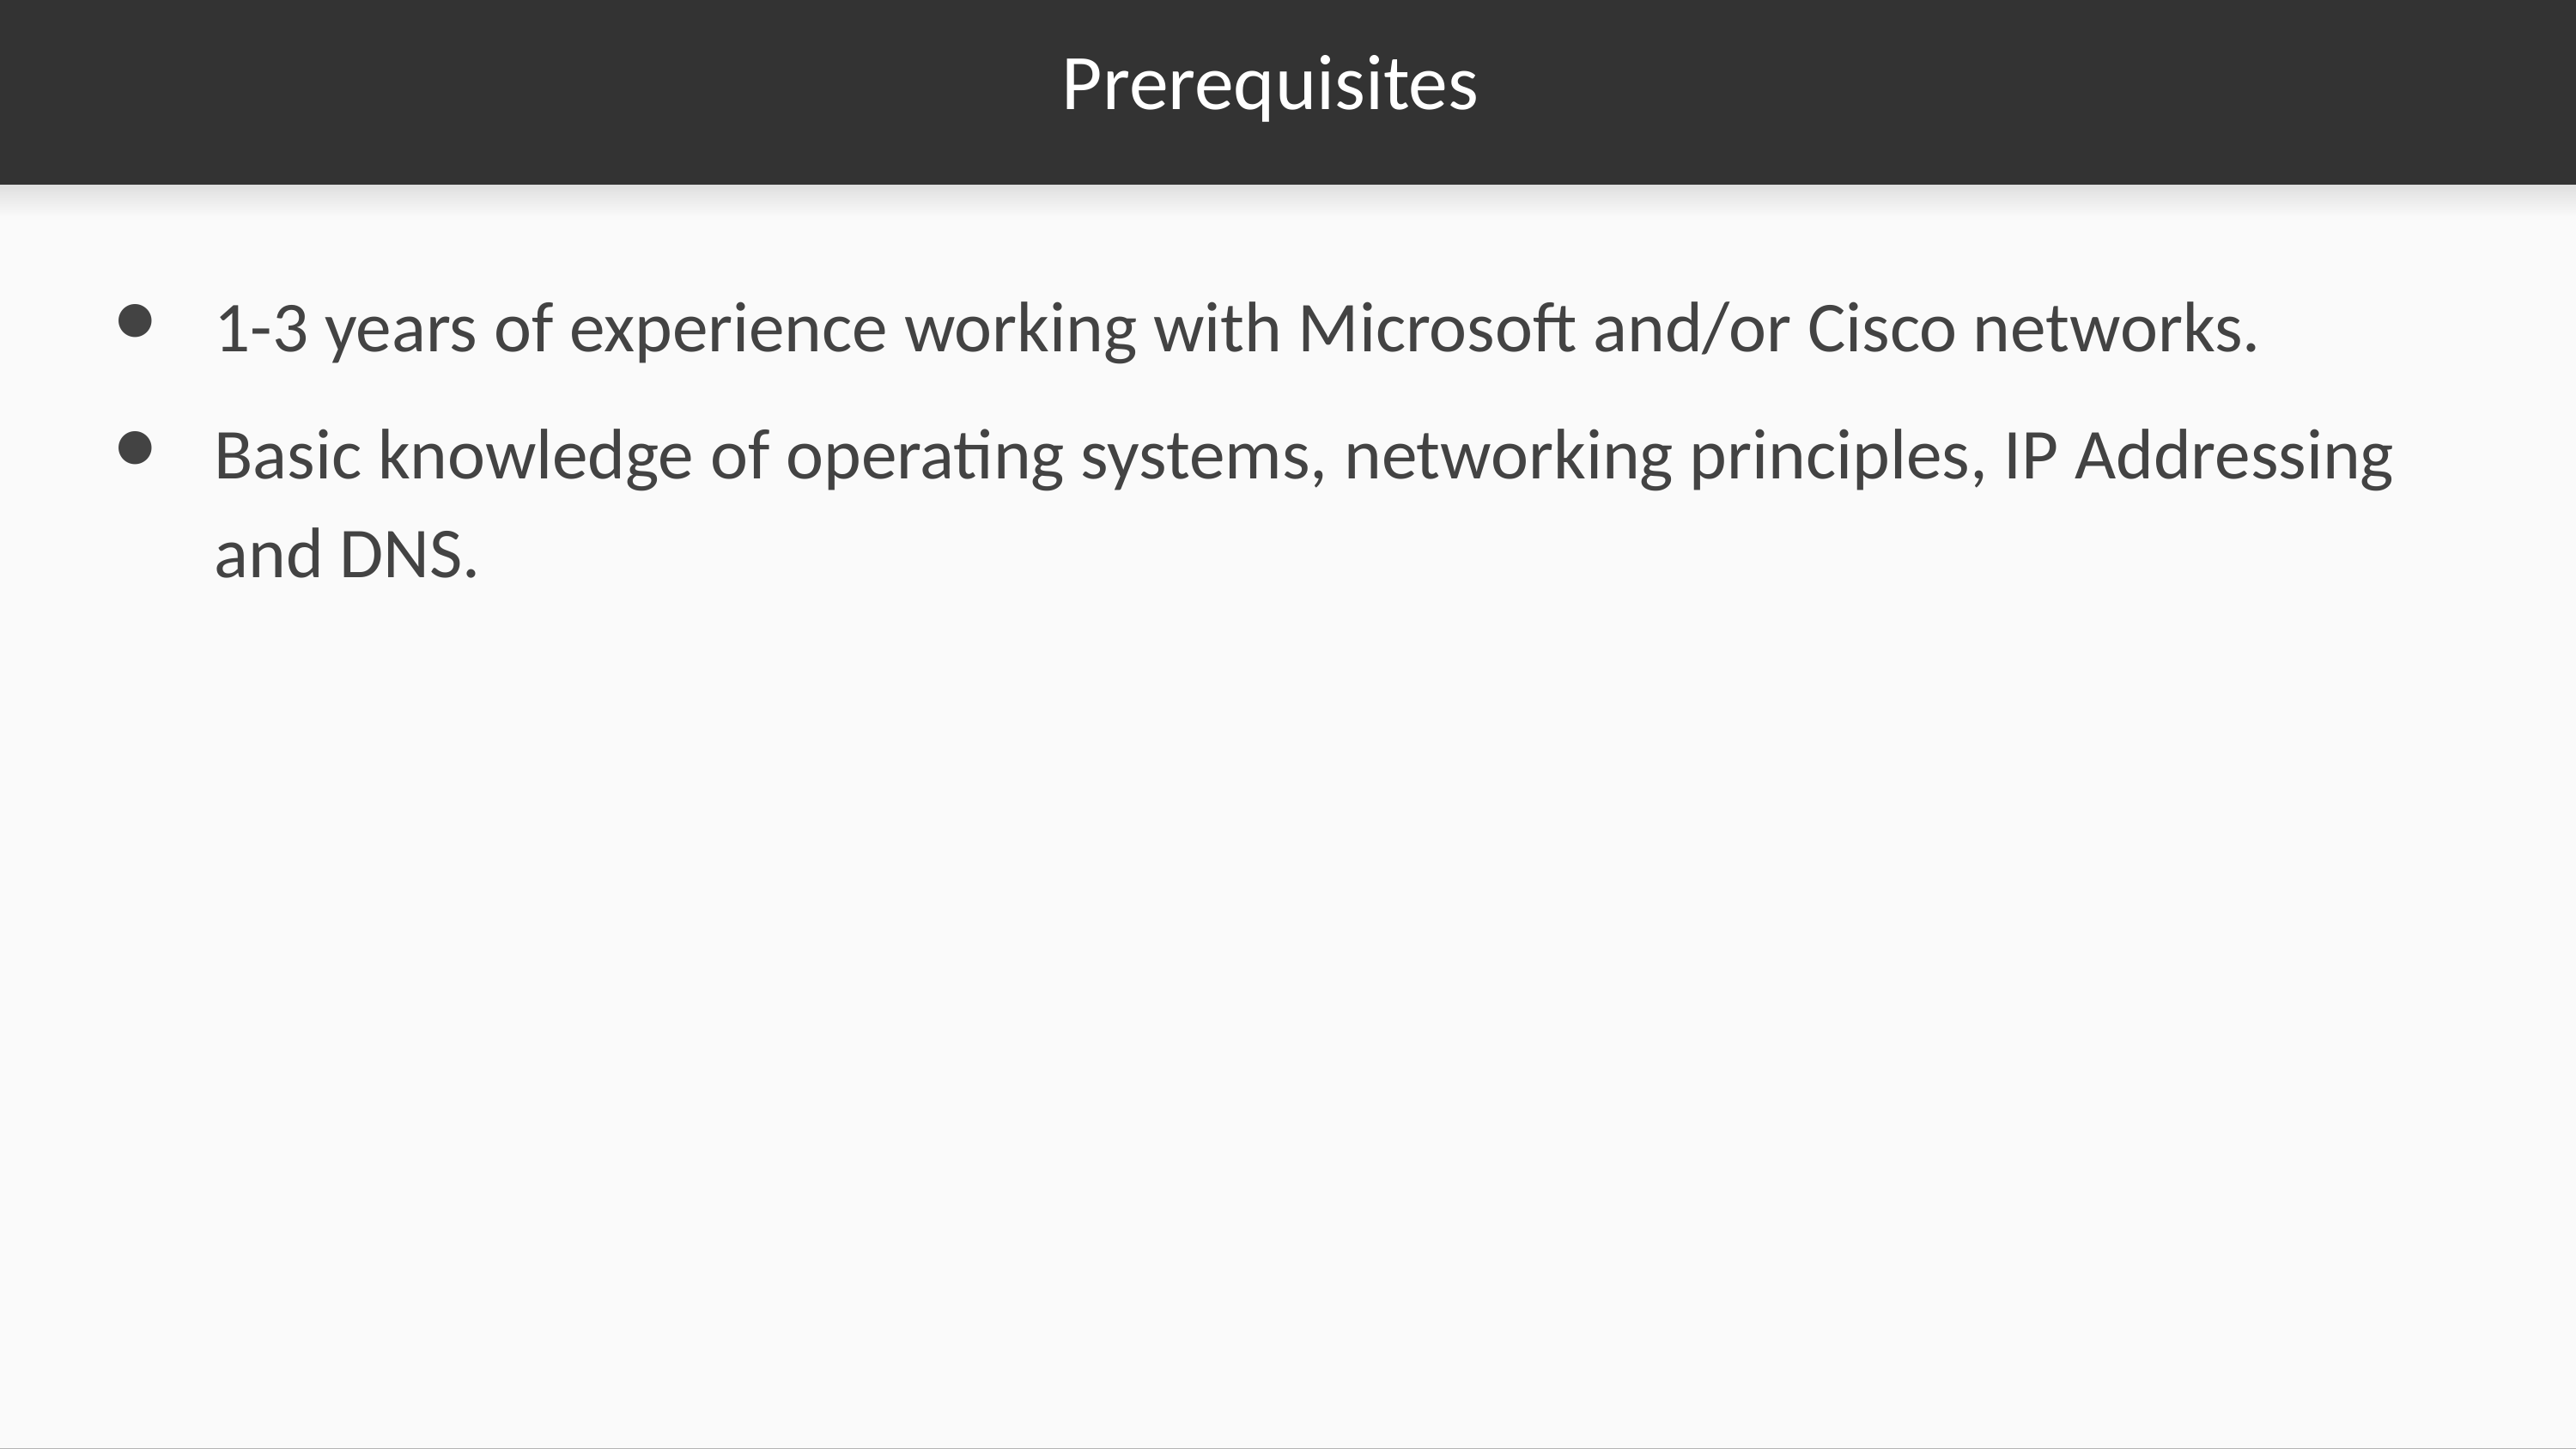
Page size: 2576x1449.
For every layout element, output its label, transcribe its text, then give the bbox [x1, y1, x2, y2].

title Prerequisites [27, 0, 2515, 165]
list 1-3 years of experience working with Microsoft and/or Cisco networks. Basic knowledge of operating systems, networking principles, IP Addressing and DNS. [58, 241, 2515, 1396]
